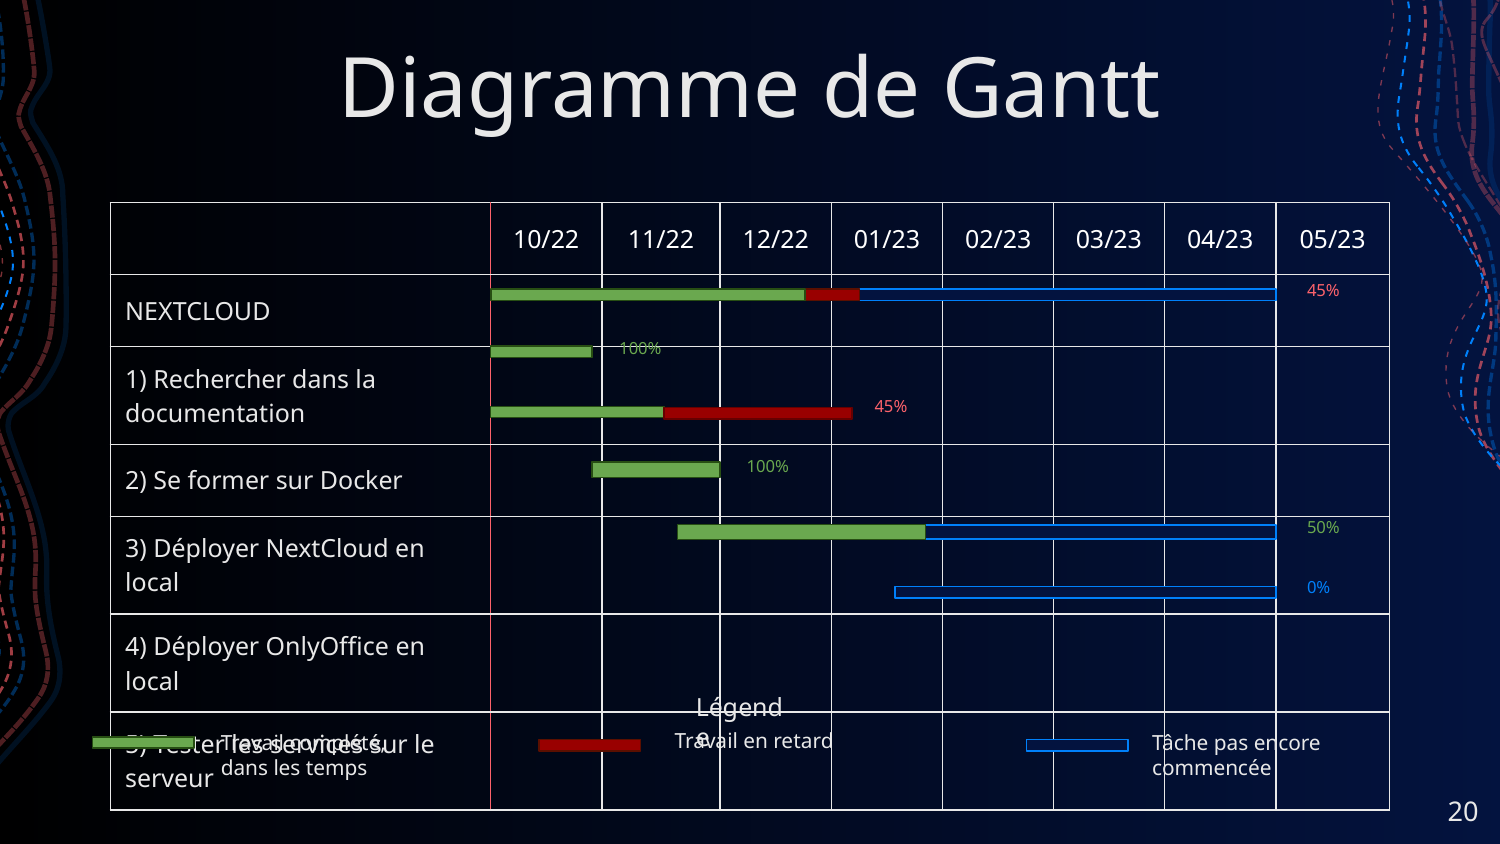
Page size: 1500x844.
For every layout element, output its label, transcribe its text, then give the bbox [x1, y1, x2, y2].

table_header 10/22 [491, 203, 601, 274]
table_header 05/23 [1277, 203, 1389, 274]
table_cell NEXTCLOUD [111, 275, 490, 346]
table_cell [832, 301, 942, 346]
table_cell [603, 517, 719, 613]
table_header 11/22 [603, 203, 719, 274]
text_box [539, 739, 641, 752]
table_cell [1277, 347, 1389, 444]
table_cell [491, 301, 601, 346]
table_cell [491, 418, 601, 444]
table_cell [1054, 615, 1164, 711]
table_cell [1165, 275, 1275, 289]
text_box [926, 524, 1277, 540]
table_cell [721, 765, 831, 809]
text_box [894, 586, 1277, 598]
table_cell [1165, 445, 1275, 516]
table_cell [1165, 598, 1275, 613]
table_cell [603, 713, 719, 809]
table_cell [943, 347, 1053, 444]
table_cell 5) Tester les services sur le serveur [111, 713, 490, 809]
table_cell [603, 478, 719, 516]
table_cell [943, 517, 1053, 524]
text_box [490, 289, 806, 301]
text_box Travail en retard [659, 714, 967, 765]
table_cell 2) Se former sur Docker [111, 445, 490, 516]
table_header 01/23 [832, 203, 942, 274]
table_cell [721, 615, 831, 711]
table_header 12/22 [721, 203, 831, 274]
table_cell [1165, 795, 1275, 809]
text_box 45% [1292, 269, 1366, 310]
table_cell [832, 615, 942, 711]
table_cell [491, 275, 601, 289]
table_cell [491, 517, 601, 613]
table_cell [832, 445, 942, 516]
text_box [92, 736, 194, 749]
table_cell [603, 301, 719, 346]
table_cell [1054, 301, 1164, 346]
table_cell [603, 347, 719, 407]
table_cell [832, 517, 942, 524]
slide_number ‹#› [1403, 779, 1494, 844]
table_cell [1165, 301, 1275, 346]
text_box [490, 346, 592, 358]
text_box [664, 407, 852, 419]
table_cell [721, 540, 831, 613]
table_cell [1054, 347, 1164, 444]
table_cell [1165, 347, 1275, 444]
table_cell [721, 347, 831, 407]
table_cell [1277, 517, 1389, 613]
table_cell 3) Déployer NextCloud en local [111, 517, 490, 613]
text_box [860, 289, 1277, 301]
text_box [677, 524, 926, 540]
table_cell [1054, 275, 1164, 289]
text_box Tâche pas encore commencée [1137, 714, 1445, 795]
table_cell [832, 765, 942, 809]
table_cell [1277, 275, 1389, 346]
table_cell [1277, 615, 1389, 711]
text_box [806, 289, 860, 301]
table_cell [1165, 615, 1275, 711]
table_cell 1) Rechercher dans la documentation [111, 347, 490, 444]
table_cell [1277, 795, 1389, 809]
table_cell [603, 445, 719, 461]
table_cell [1277, 445, 1389, 516]
text_box [591, 461, 721, 478]
table_cell [943, 445, 1053, 516]
text_box 0% [1292, 567, 1366, 608]
table_cell [603, 615, 719, 711]
table_cell [943, 275, 1053, 289]
table_cell [491, 615, 601, 711]
text_box 100% [731, 446, 805, 487]
table_header 04/23 [1165, 203, 1275, 274]
text_box 45% [859, 385, 933, 426]
table_cell [943, 713, 1053, 809]
table_cell [491, 445, 601, 516]
table_cell [1054, 713, 1164, 809]
text_box Travail complété, dans les temps [205, 714, 513, 795]
text_box [490, 406, 665, 418]
text_box 50% [1292, 506, 1366, 547]
text_box 100% [604, 328, 678, 369]
table_cell [1054, 540, 1164, 586]
table_cell [943, 598, 1053, 613]
table_cell [832, 347, 942, 444]
table_cell [491, 347, 601, 406]
table_cell [1165, 540, 1275, 586]
table_cell [721, 517, 831, 524]
table_header 03/23 [1054, 203, 1164, 274]
table_cell [721, 275, 831, 289]
table_cell [603, 418, 719, 444]
table_cell [603, 275, 719, 289]
title Diagramme de Gantt [118, 18, 1382, 124]
table_cell [832, 275, 942, 289]
text_box [1026, 739, 1128, 751]
table_cell [1054, 598, 1164, 613]
table_cell [1054, 445, 1164, 516]
table_cell [943, 301, 1053, 346]
text_box Légende [680, 676, 805, 714]
table_cell [832, 540, 942, 613]
table_cell [491, 713, 601, 809]
table_cell [1165, 517, 1275, 524]
table_cell [721, 445, 831, 516]
table_cell [943, 615, 1053, 711]
table_header [111, 203, 490, 274]
table_cell [721, 301, 831, 346]
table_cell [943, 540, 1053, 586]
table_cell [721, 419, 831, 444]
table_header 02/23 [943, 203, 1053, 274]
table_cell [1054, 517, 1164, 524]
table_cell 4) Déployer OnlyOffice en local [111, 615, 490, 711]
